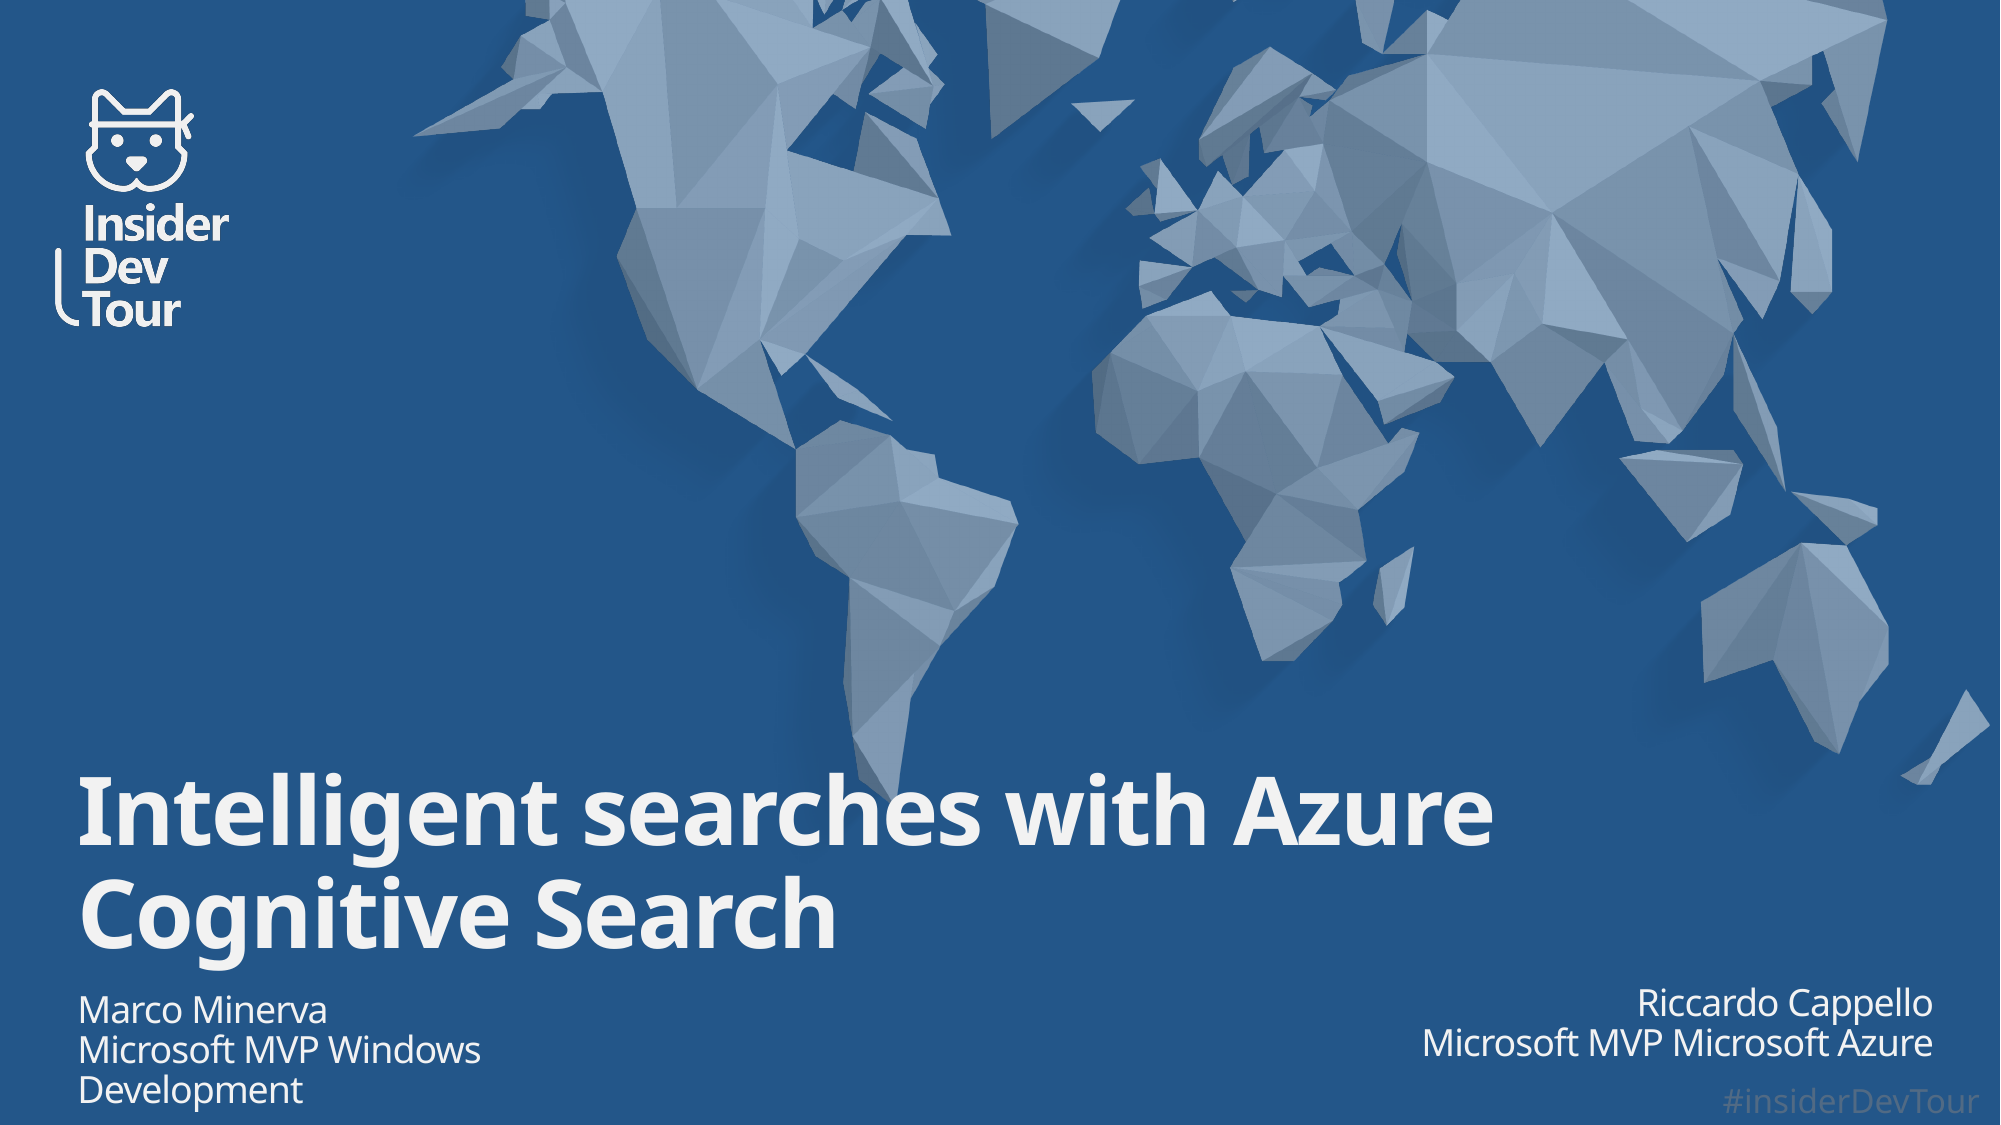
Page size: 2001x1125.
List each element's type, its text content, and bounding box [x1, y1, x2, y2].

subtitle Marco Minerva Microsoft MVP Windows Development [62, 983, 717, 1089]
text_box Riccardo Cappello Microsoft MVP Microsoft Azure [1295, 976, 1950, 1082]
picture [55, 89, 229, 327]
title Intelligent searches with Azure Cognitive Search [62, 754, 1563, 977]
